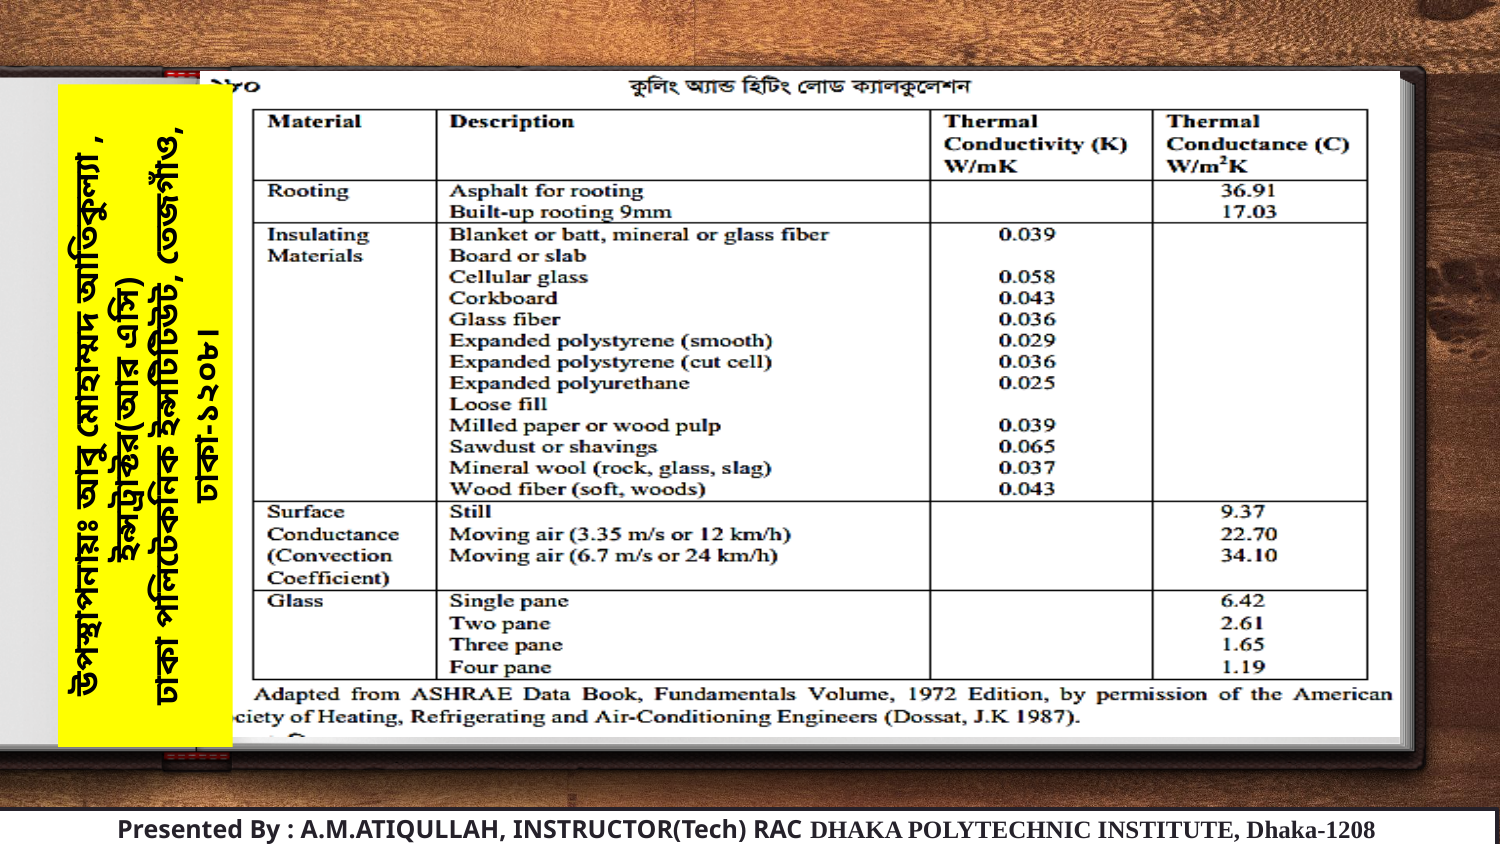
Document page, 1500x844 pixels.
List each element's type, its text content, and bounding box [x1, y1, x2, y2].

text_box উপস্থাপনায়ঃ আবু মোহাম্মদ আতিকুল্যা , ইন্সট্রাক্টর(আর এসি) ঢাকা পলিটেকনিক ইন্সটিটিউট, তেজগাঁও, ঢাকা-১২০৮। [58, 84, 233, 747]
text_box Presented By : A.M.ATIQULLAH, INSTRUCTOR(Tech) RAC DHAKA POLYTECHNIC INSTITUTE, Dhaka-1208 [0, 807, 1499, 844]
picture [0, 0, 1500, 844]
